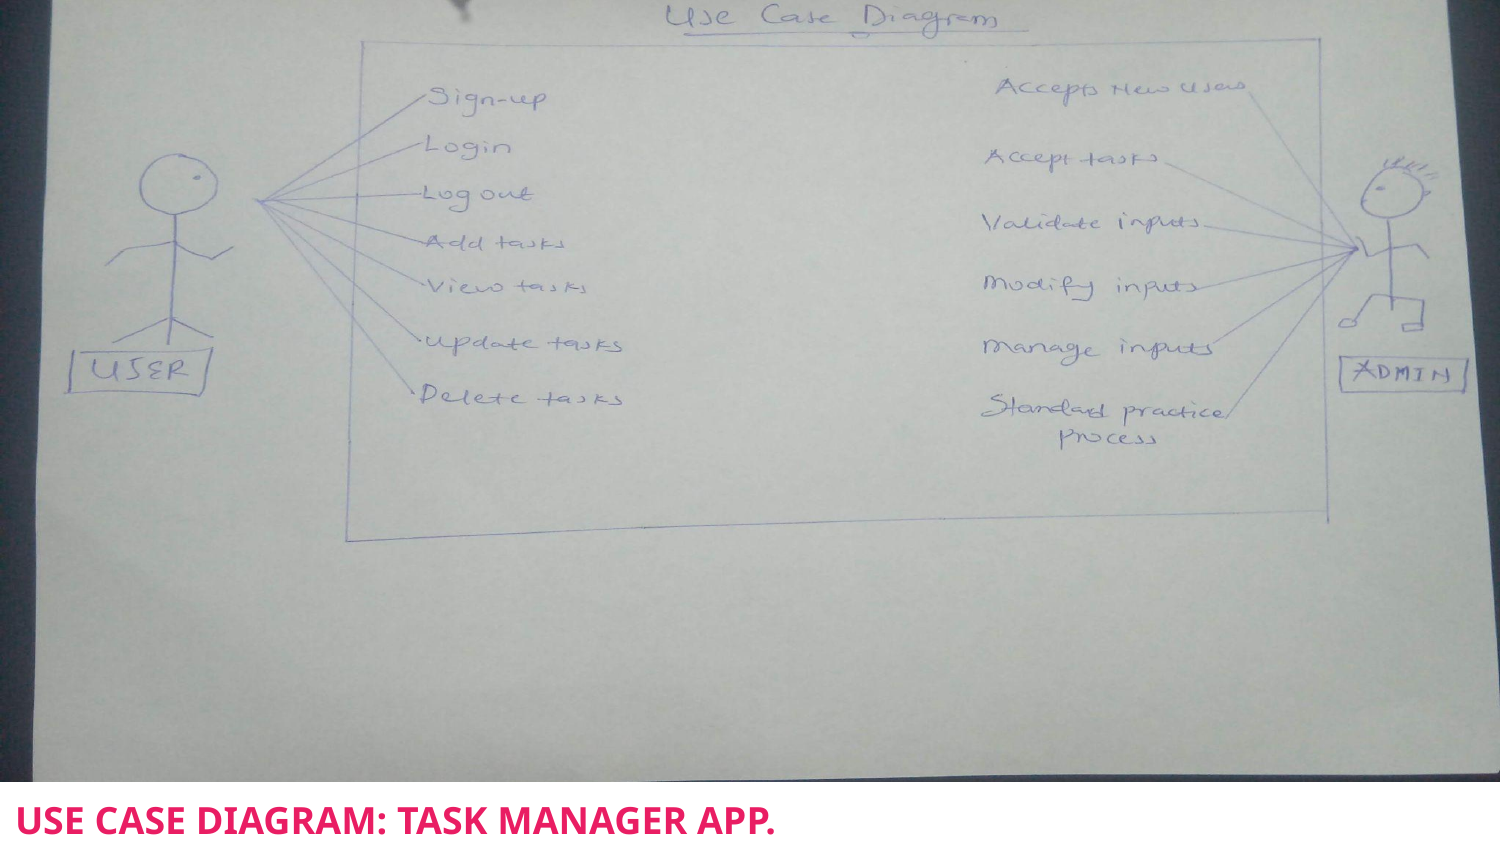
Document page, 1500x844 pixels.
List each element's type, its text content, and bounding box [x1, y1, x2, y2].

text_box USE CASE DIAGRAM: TASK MANAGER APP. [0, 790, 1205, 844]
picture [0, 0, 1500, 782]
